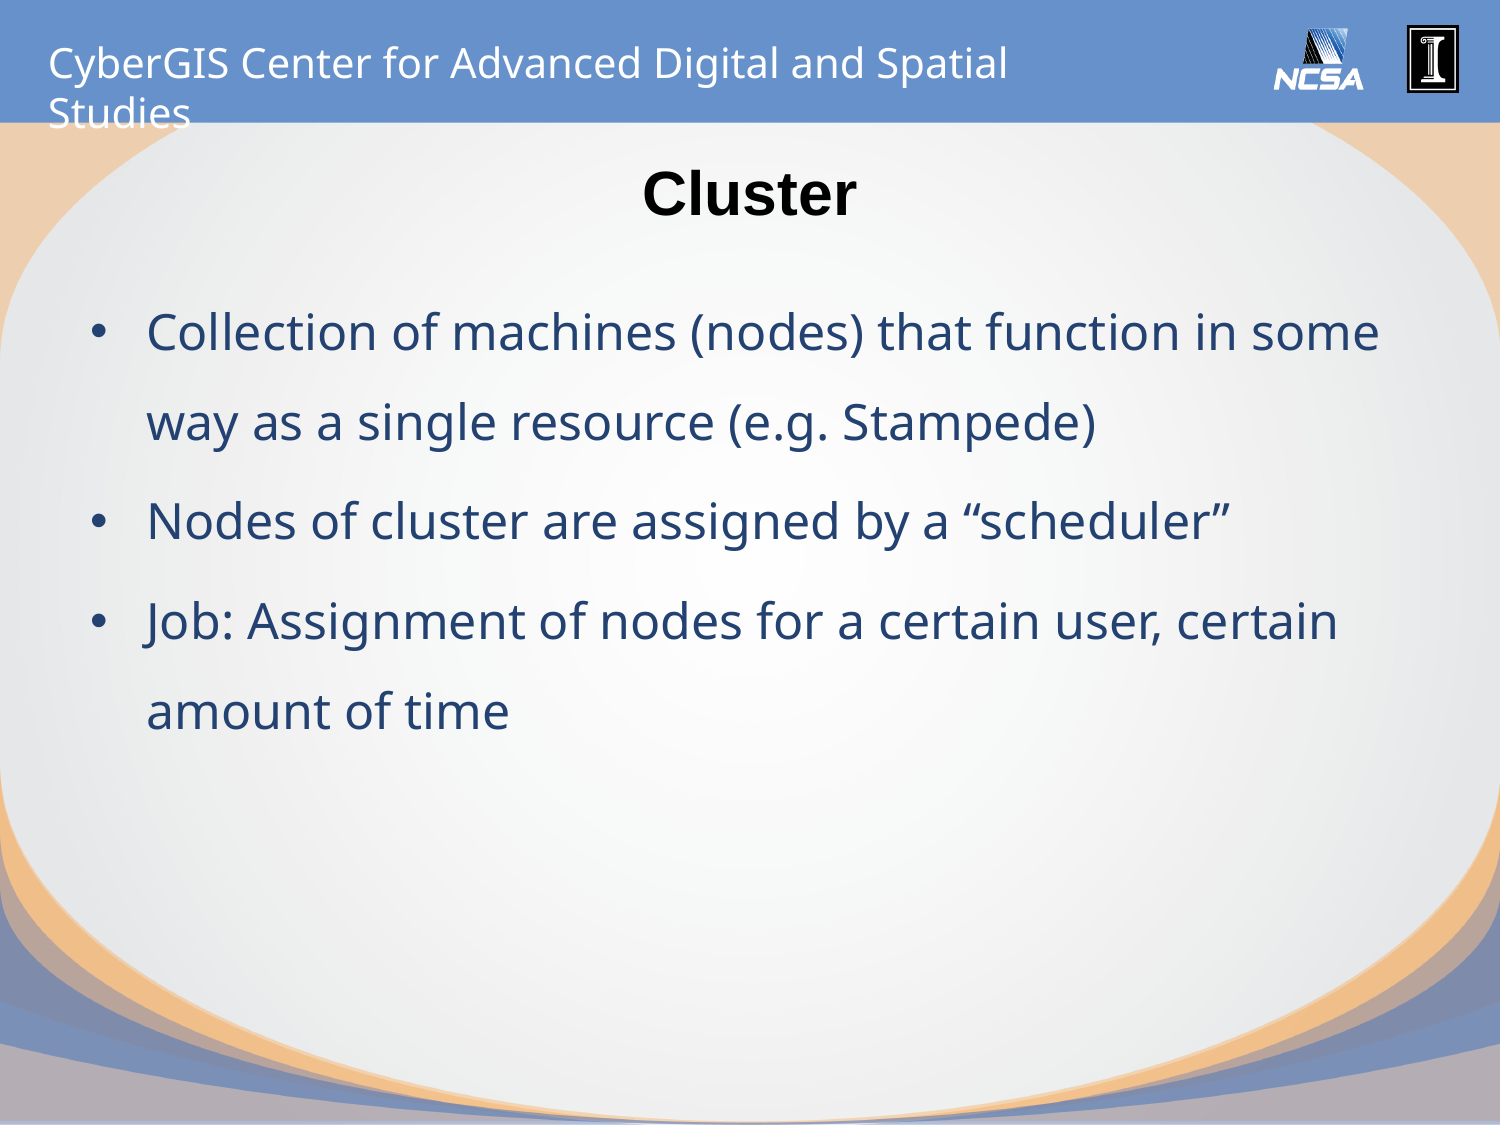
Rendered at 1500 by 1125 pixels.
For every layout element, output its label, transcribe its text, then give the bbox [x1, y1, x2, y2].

list Collection of machines (nodes) that function in some way as a single resource (e.g. Stampede) Nodes of cluster are assigned by a “scheduler” Job: Assignment of nodes for a certain user, certain amount of time [75, 262, 1425, 1005]
picture [0, 0, 1500, 1125]
title Cluster [75, 121, 1425, 236]
